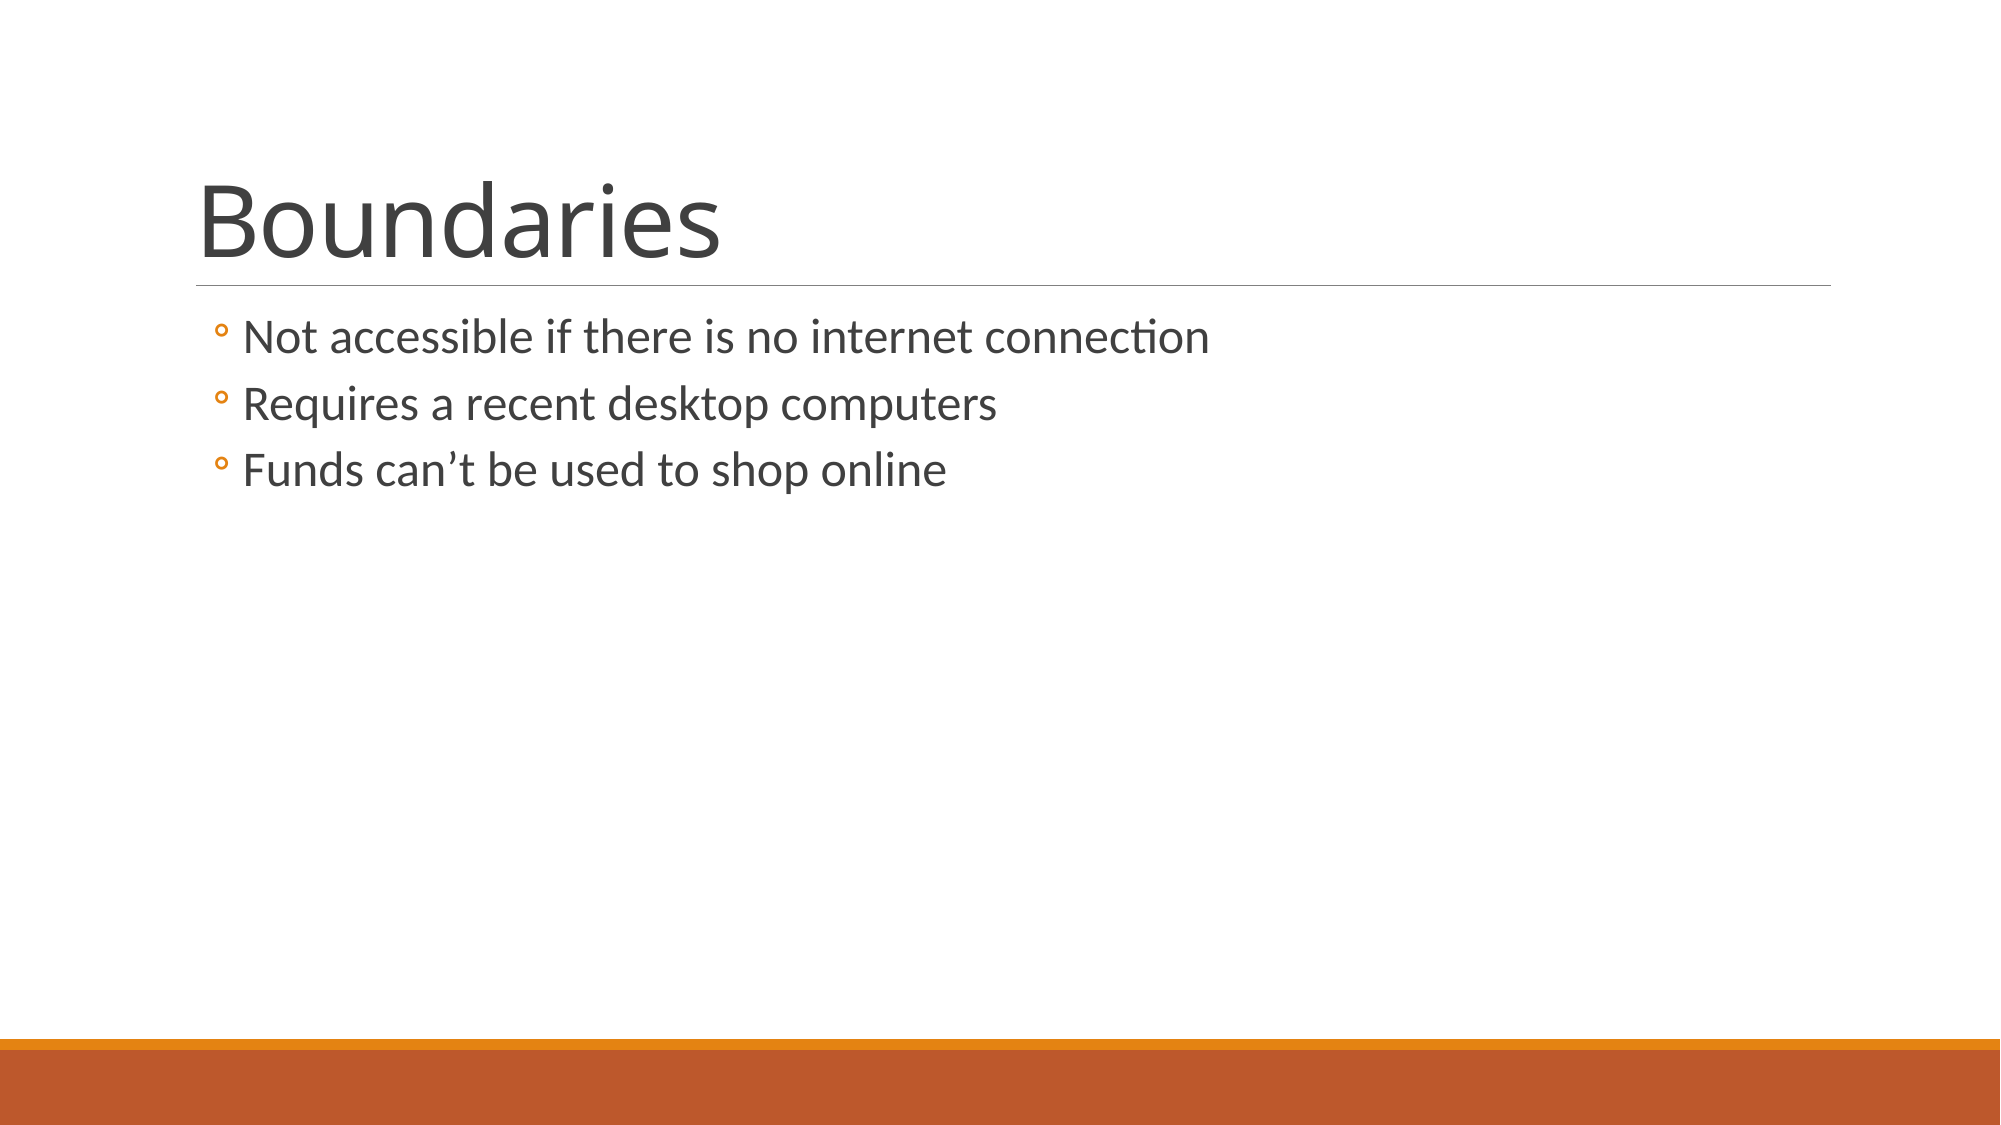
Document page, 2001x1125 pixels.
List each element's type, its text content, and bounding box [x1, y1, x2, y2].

title Boundaries [180, 47, 1830, 285]
list Not accessible if there is no internet connection Requires a recent desktop computers Funds can’t be used to shop online [180, 302, 1830, 963]
